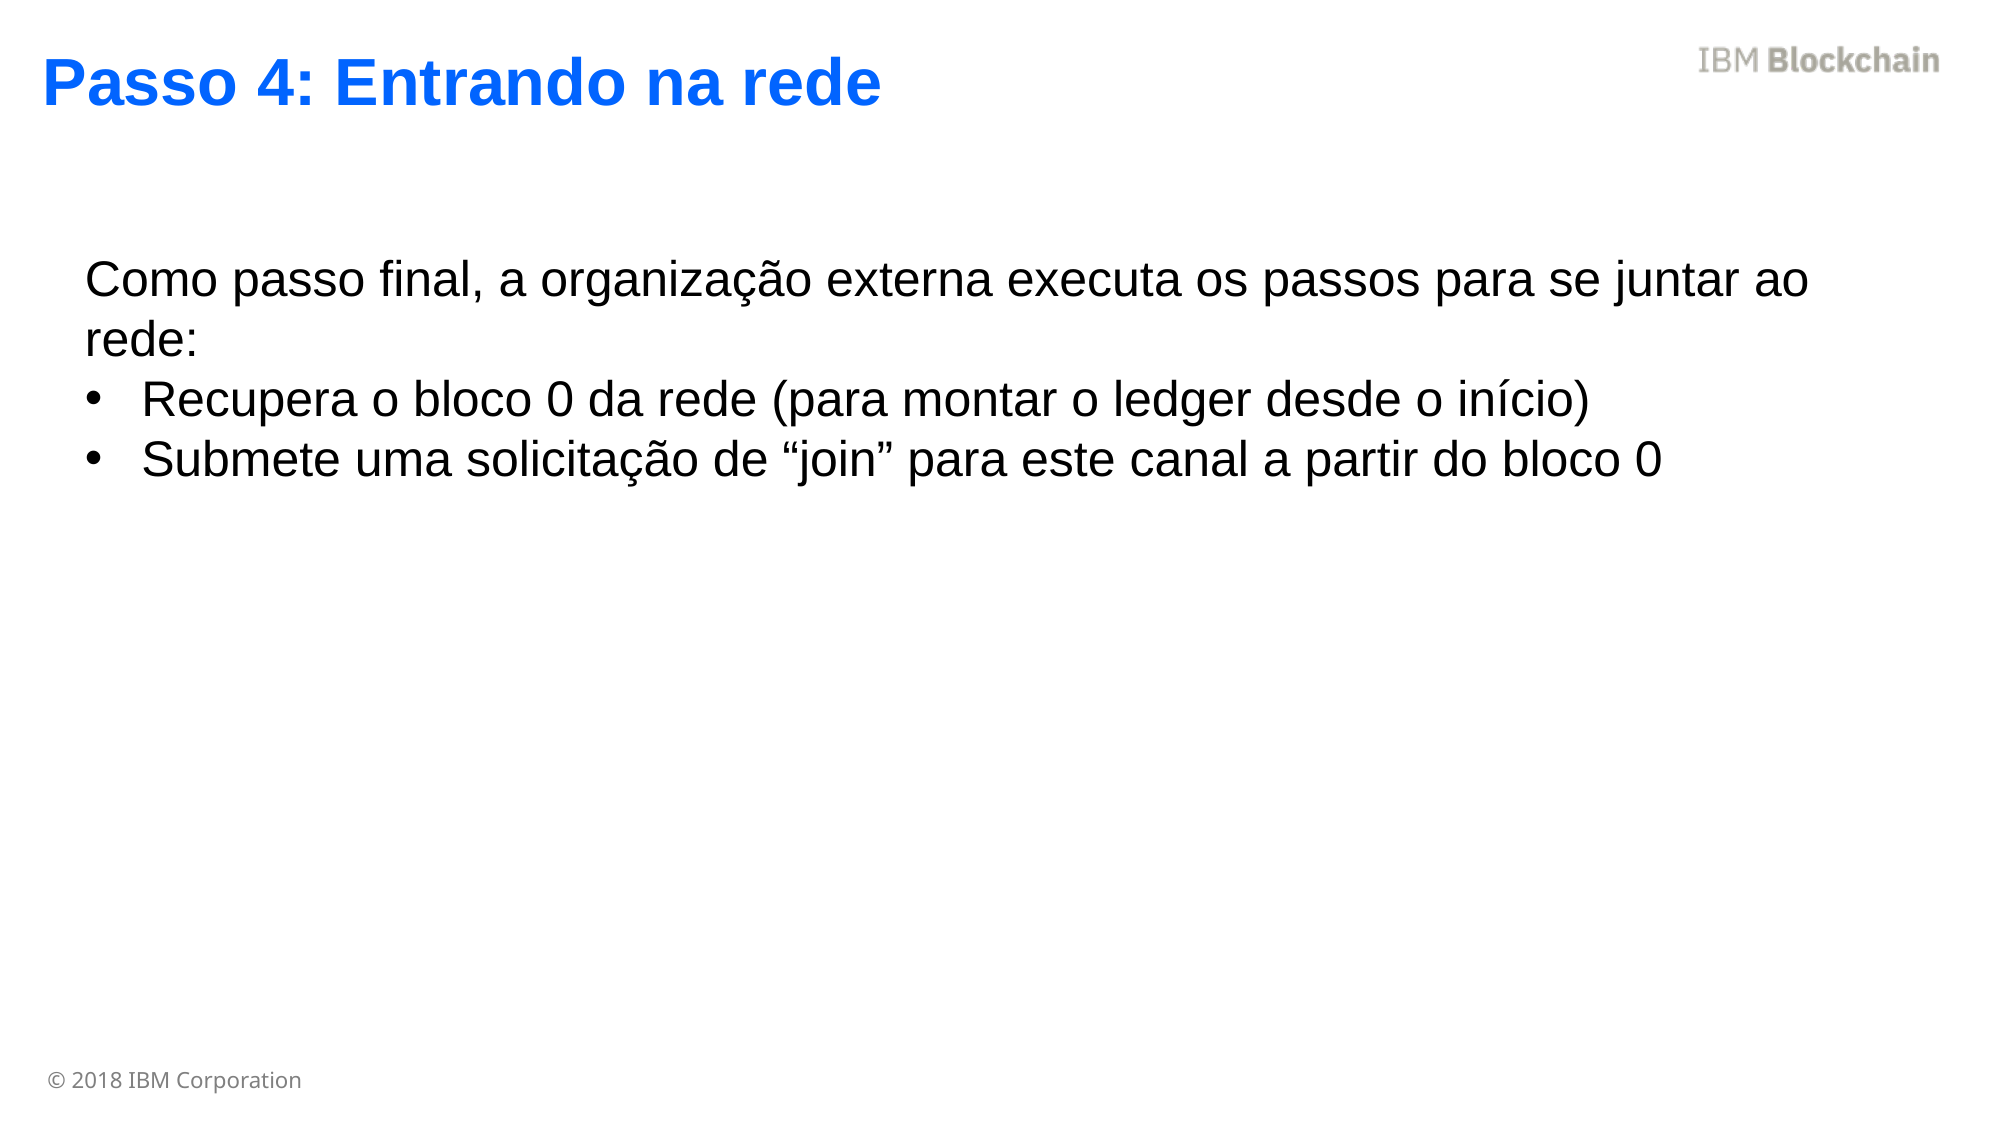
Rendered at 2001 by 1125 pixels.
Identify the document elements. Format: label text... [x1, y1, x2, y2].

picture [1686, 38, 1952, 82]
list Passo 4: Entrando na rede [27, 31, 1589, 157]
text_box Como passo final, a organização externa executa os passos para se juntar ao rede: Recupera o bloco 0 da rede (para montar o ledger desde o início) Submete uma solicitação de “join” para este canal a partir do bloco 0 [70, 239, 1925, 855]
